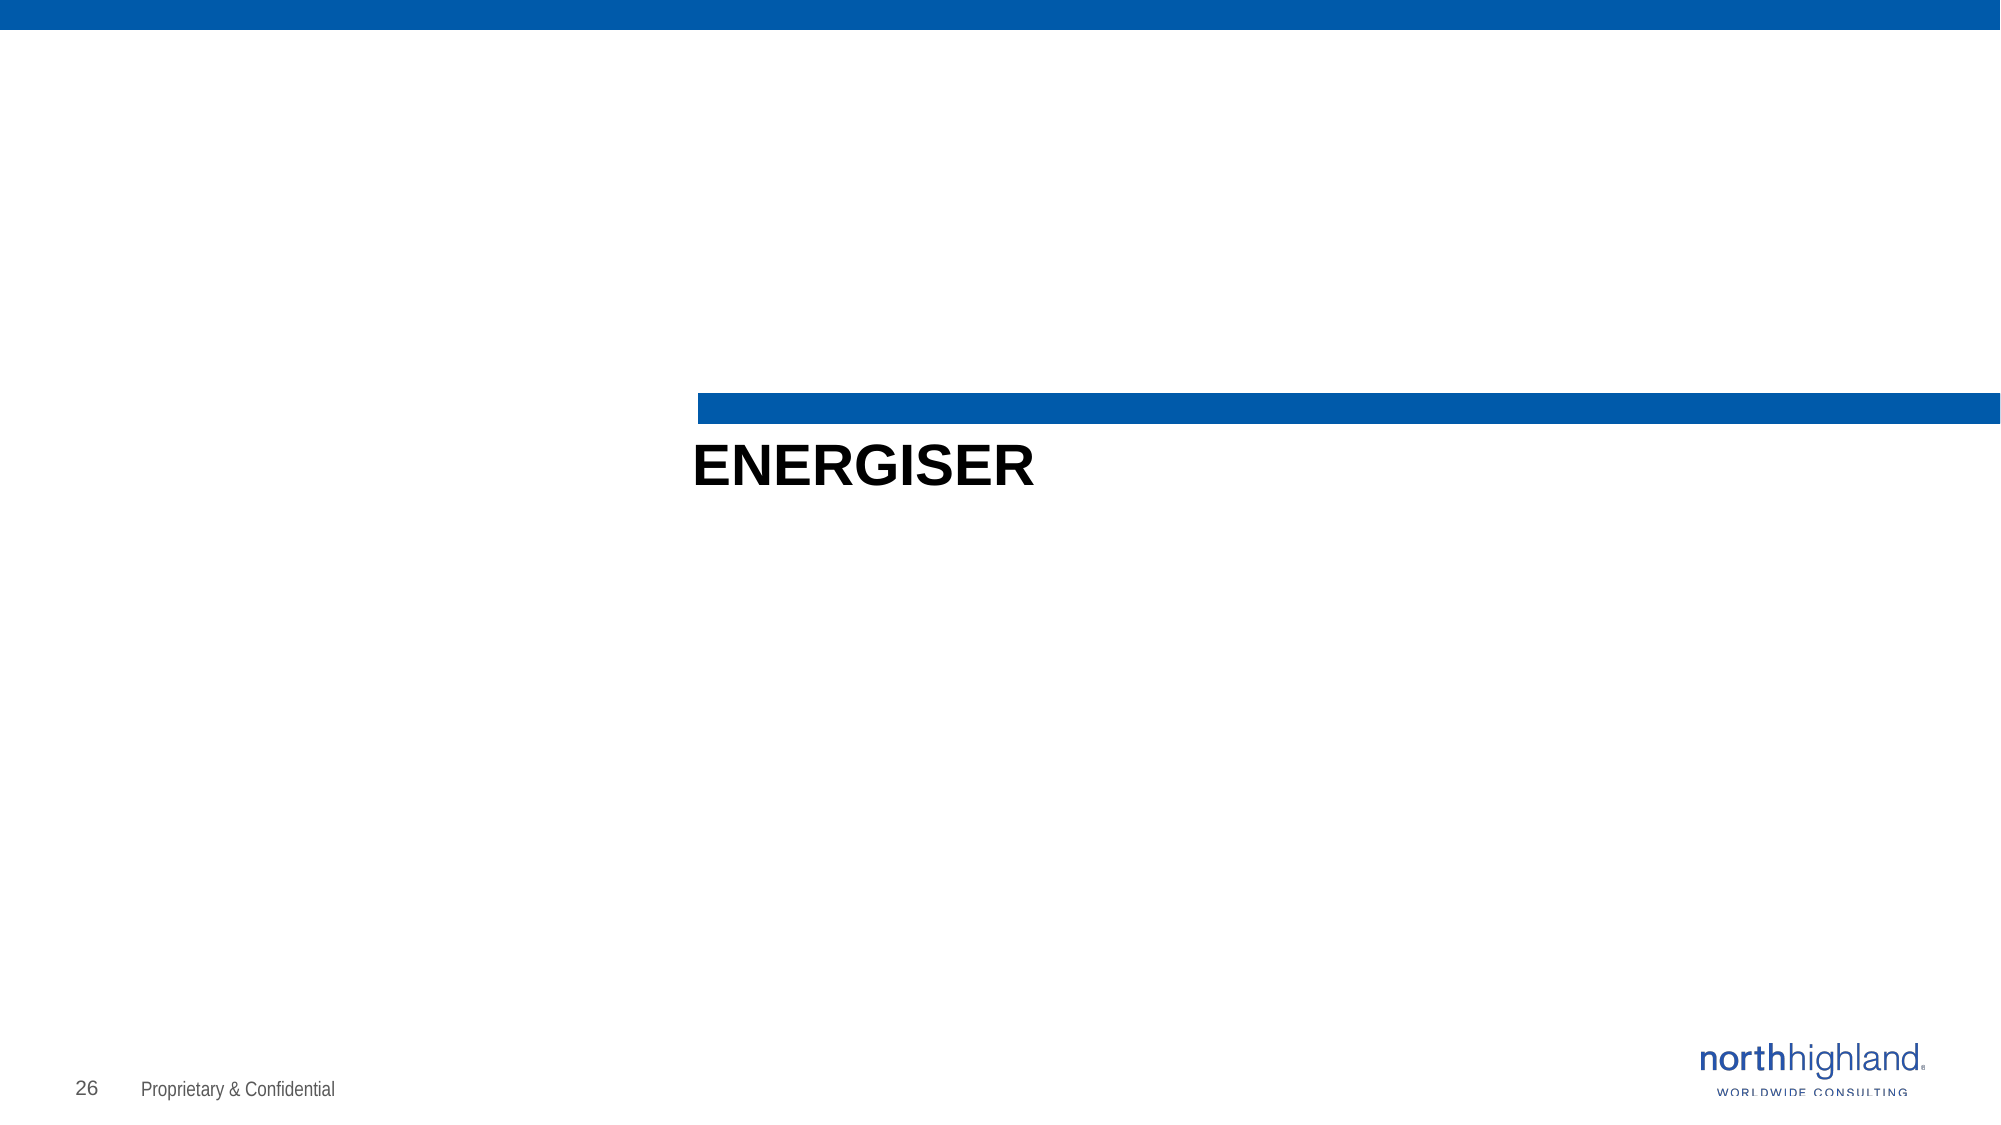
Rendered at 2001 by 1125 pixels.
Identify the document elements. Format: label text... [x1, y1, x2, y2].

title ENERGISER [692, 427, 1904, 646]
picture [1701, 1043, 1925, 1096]
